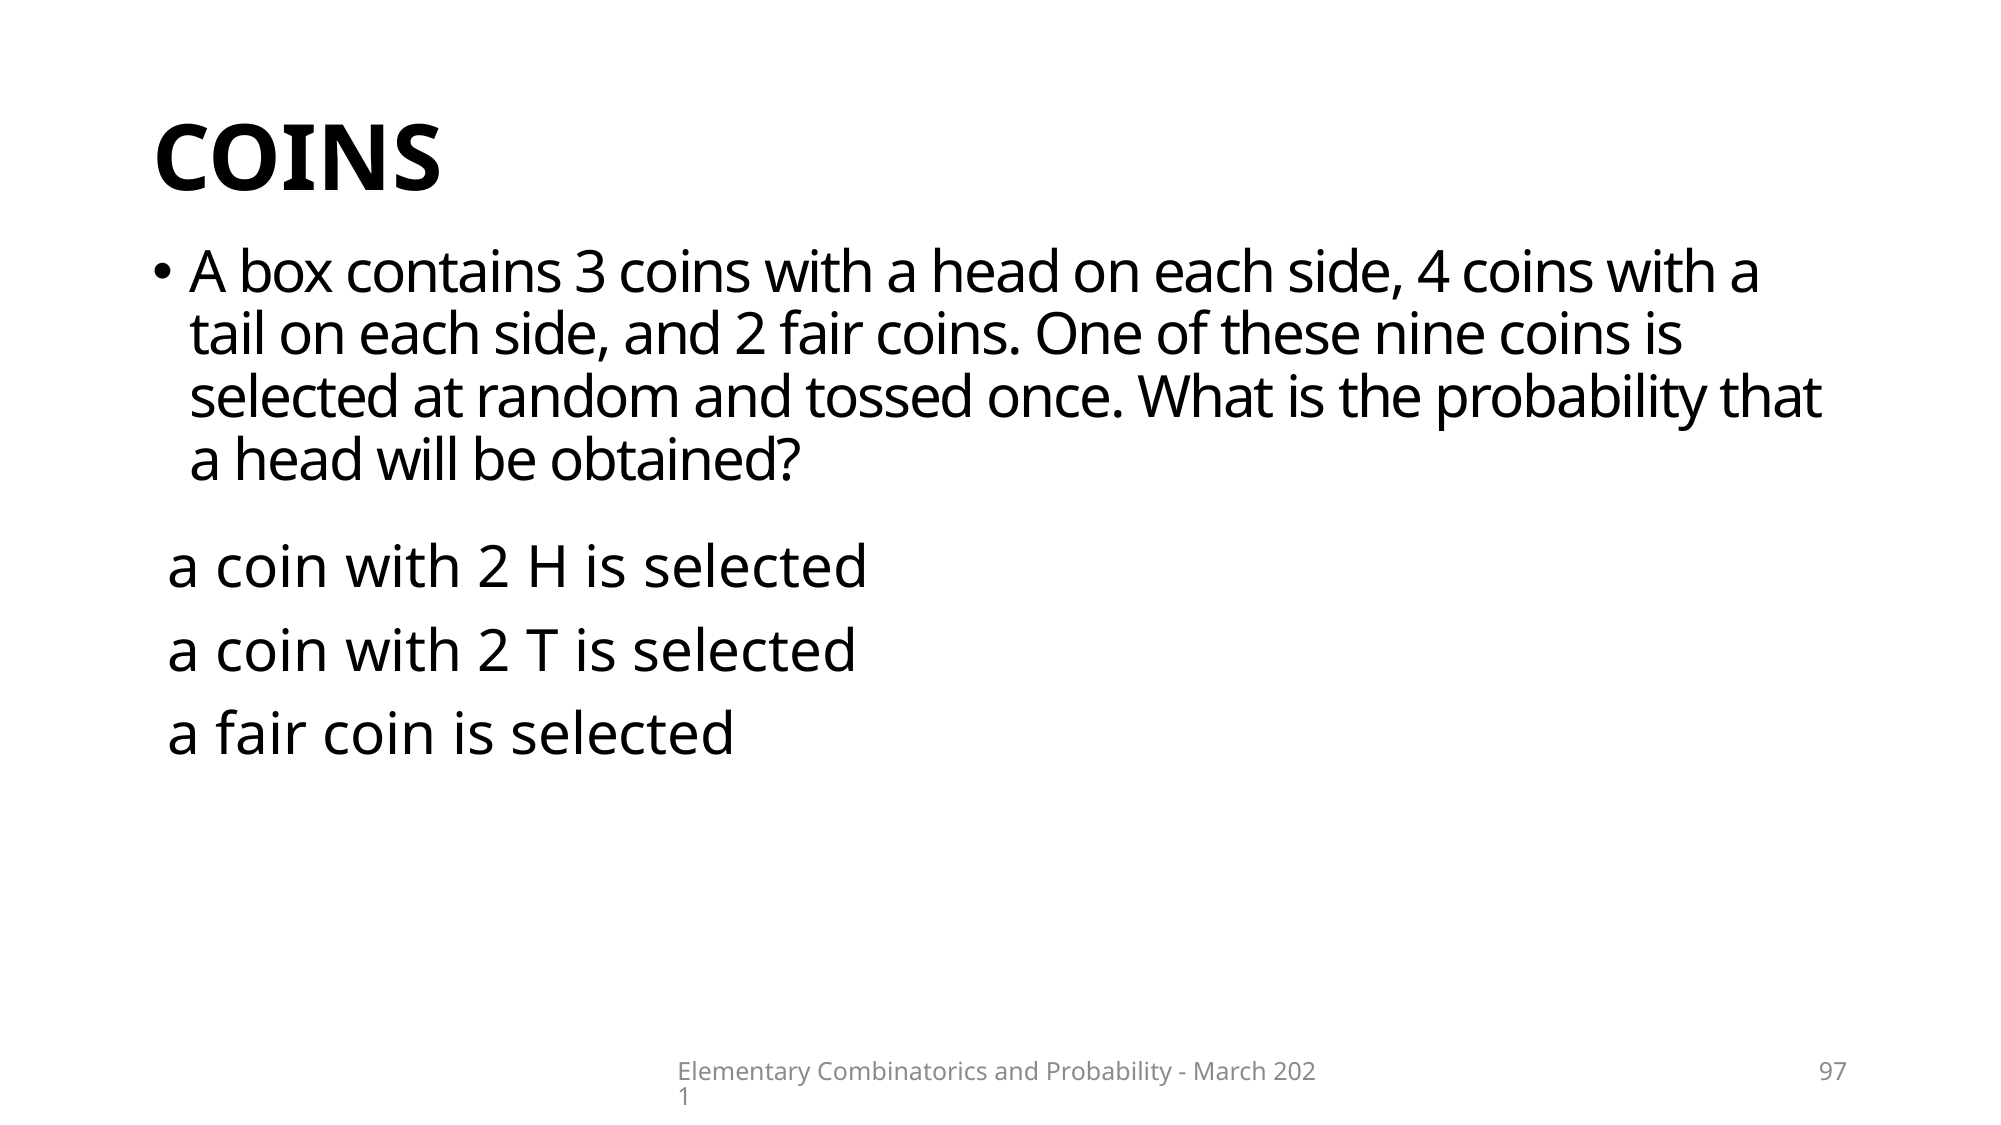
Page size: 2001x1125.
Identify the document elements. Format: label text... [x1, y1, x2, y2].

footer Elementary Combinatorics and Probability - March 2021 [662, 1042, 1338, 1103]
slide_number 97 [1412, 1042, 1863, 1103]
title coins [137, 52, 1863, 270]
